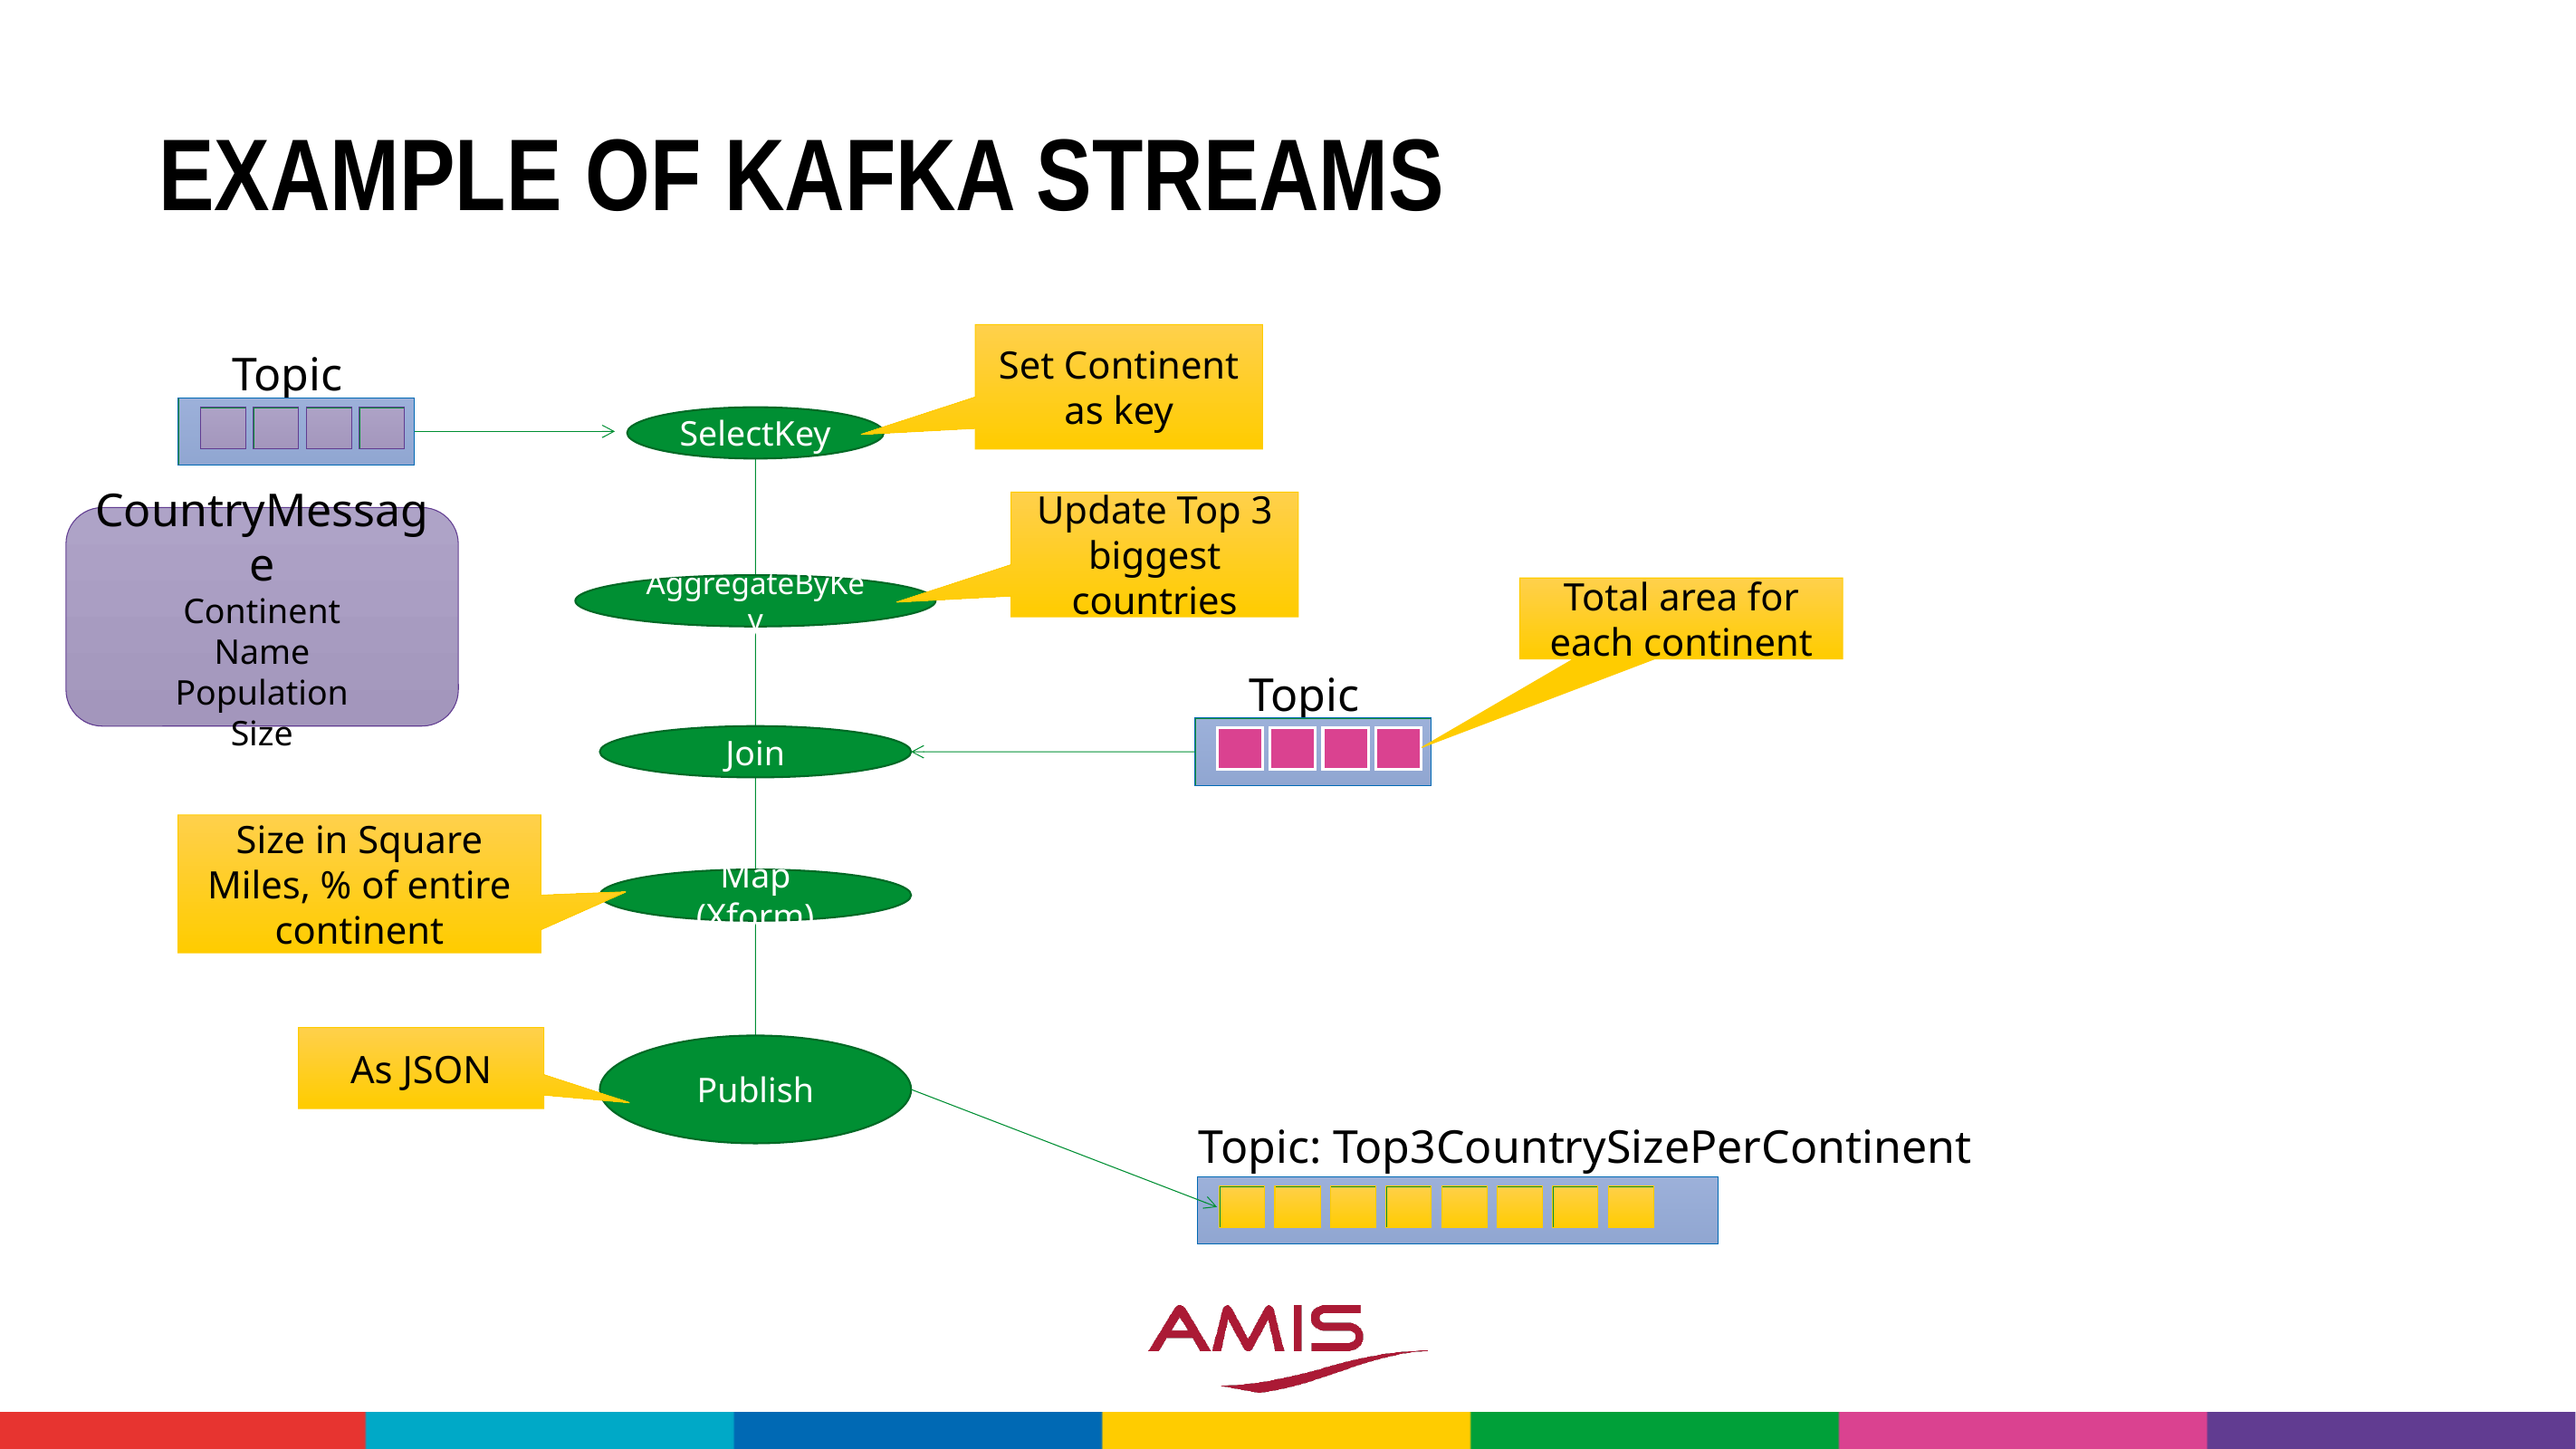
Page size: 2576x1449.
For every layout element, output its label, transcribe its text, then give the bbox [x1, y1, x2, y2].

text_box Topic [1235, 658, 1374, 717]
text_box Join [599, 724, 755, 779]
text_box CountryMessage Continent Name Population Size [65, 506, 459, 727]
text_box [1374, 726, 1422, 771]
picture [1148, 1305, 1428, 1393]
text_box [306, 407, 352, 449]
text_box [1197, 1176, 1719, 1244]
text_box [253, 407, 299, 449]
text_box Set Continent as key [860, 323, 1263, 450]
text_box Topic [218, 338, 357, 398]
text_box [1441, 1185, 1488, 1228]
picture [0, 1412, 733, 1449]
text_box SelectKey [626, 406, 885, 460]
text_box Join [756, 724, 912, 779]
text_box Topic: Top3CountrySizePerContinent [1218, 1110, 1986, 1179]
text_box [200, 407, 246, 449]
text_box [1321, 726, 1370, 771]
text_box Map (Xform) [599, 868, 755, 922]
title Example of Kafka streams [145, 125, 2059, 326]
text_box [1194, 717, 1432, 786]
text_box AggregateByKey [574, 574, 755, 628]
text_box [177, 398, 415, 465]
text_box [1330, 1185, 1376, 1228]
text_box [1274, 1185, 1321, 1228]
text_box Map (Xform) [756, 868, 913, 922]
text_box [911, 1089, 1218, 1207]
text_box [359, 407, 405, 449]
text_box [1385, 1185, 1432, 1228]
text_box [1552, 1185, 1598, 1228]
text_box Publish [599, 1034, 913, 1145]
text_box [1219, 1185, 1265, 1228]
text_box As JSON [298, 1027, 630, 1109]
text_box [1608, 1185, 1654, 1228]
text_box Update Top 3 biggest countries [896, 491, 1299, 618]
text_box [1497, 1185, 1543, 1228]
text_box Size in Square Miles, % of entire continent [177, 814, 627, 954]
text_box [1216, 726, 1264, 771]
picture [735, 1412, 2576, 1449]
text_box AggregateByKey [756, 574, 937, 628]
text_box [1269, 726, 1317, 771]
text_box Total area for each continent [1421, 577, 1843, 748]
